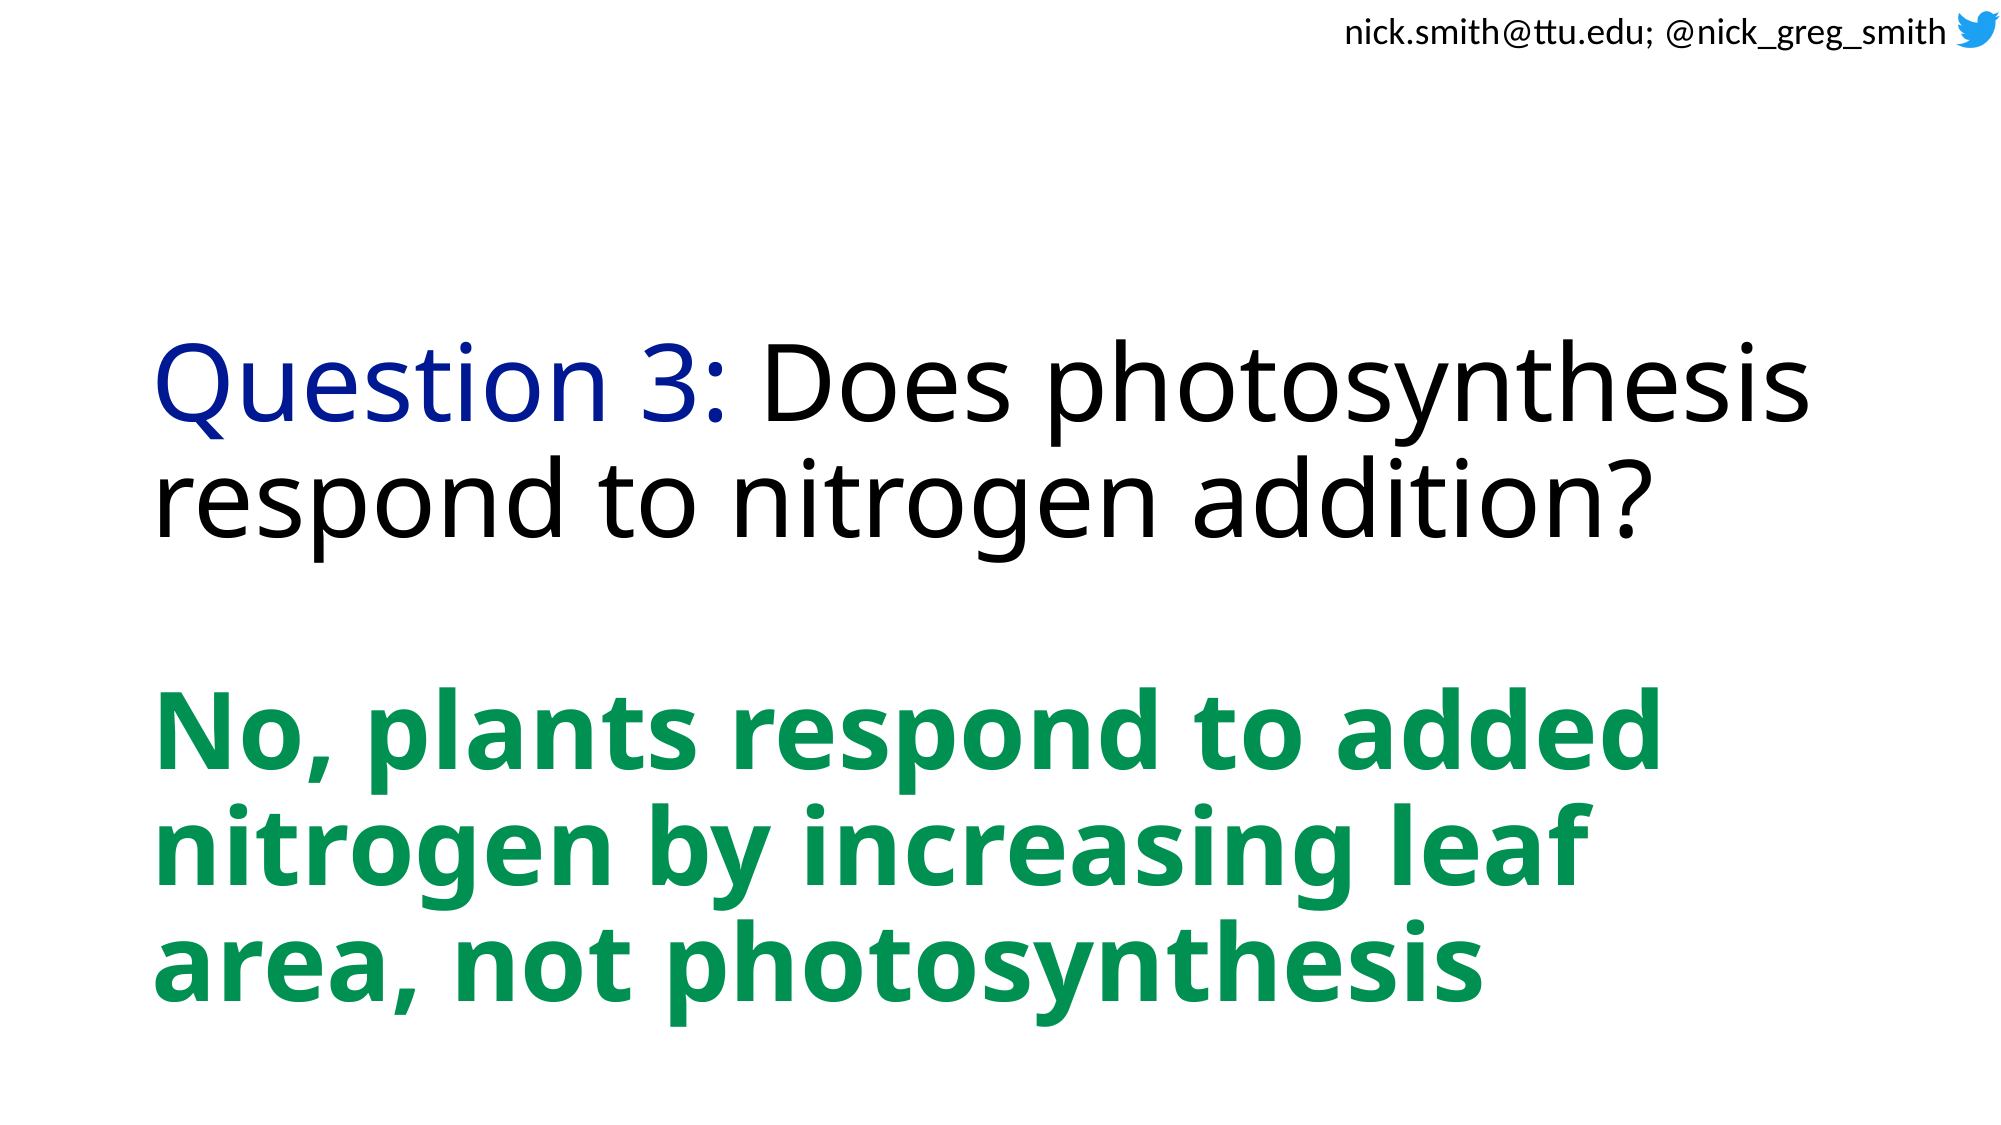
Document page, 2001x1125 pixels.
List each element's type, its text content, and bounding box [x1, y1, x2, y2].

title Question 3: Does photosynthesis respond to nitrogen addition? No, plants respond to added nitrogen by increasing leaf area, not photosynthesis [136, 280, 1862, 1032]
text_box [1325, 0, 2000, 60]
